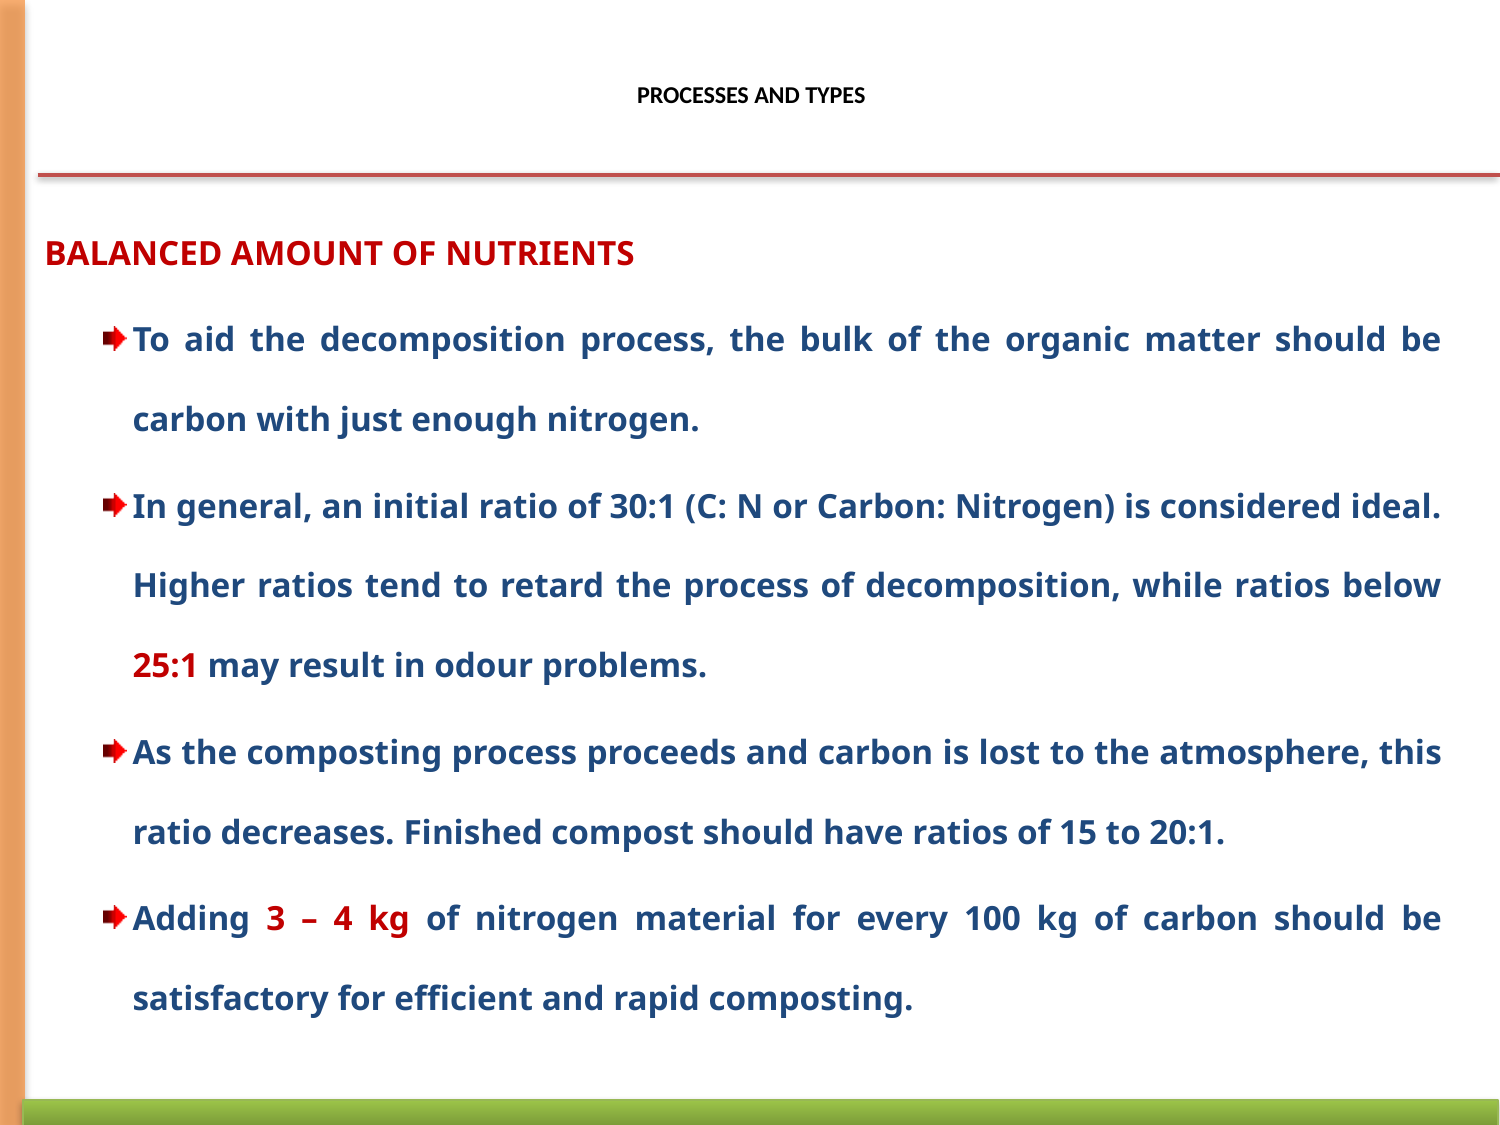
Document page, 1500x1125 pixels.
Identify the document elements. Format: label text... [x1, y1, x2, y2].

picture [103, 493, 127, 517]
picture [103, 739, 127, 763]
list BALANCED AMOUNT OF NUTRIENTS To aid the decomposition process, the bulk of the organic matter should be carbon with just enough nitrogen. In general, an initial ratio of 30:1 (C: N or Carbon: Nitrogen) is considered ideal. Higher ratios tend to retard the process of decomposition, while ratios below 25:1 may result in odour problems. As the composting process proceeds and carbon is lost to the atmosphere, this ratio decreases. Finished compost should have ratios of 15 to 20:1. Adding 3 – 4 kg of nitrogen material for every 100 kg of carbon should be satisfactory for efficient and rapid composting. [29, 184, 1459, 1067]
title PROCESSES AND TYPES [77, 41, 1425, 176]
picture [103, 326, 127, 351]
picture [103, 905, 127, 929]
